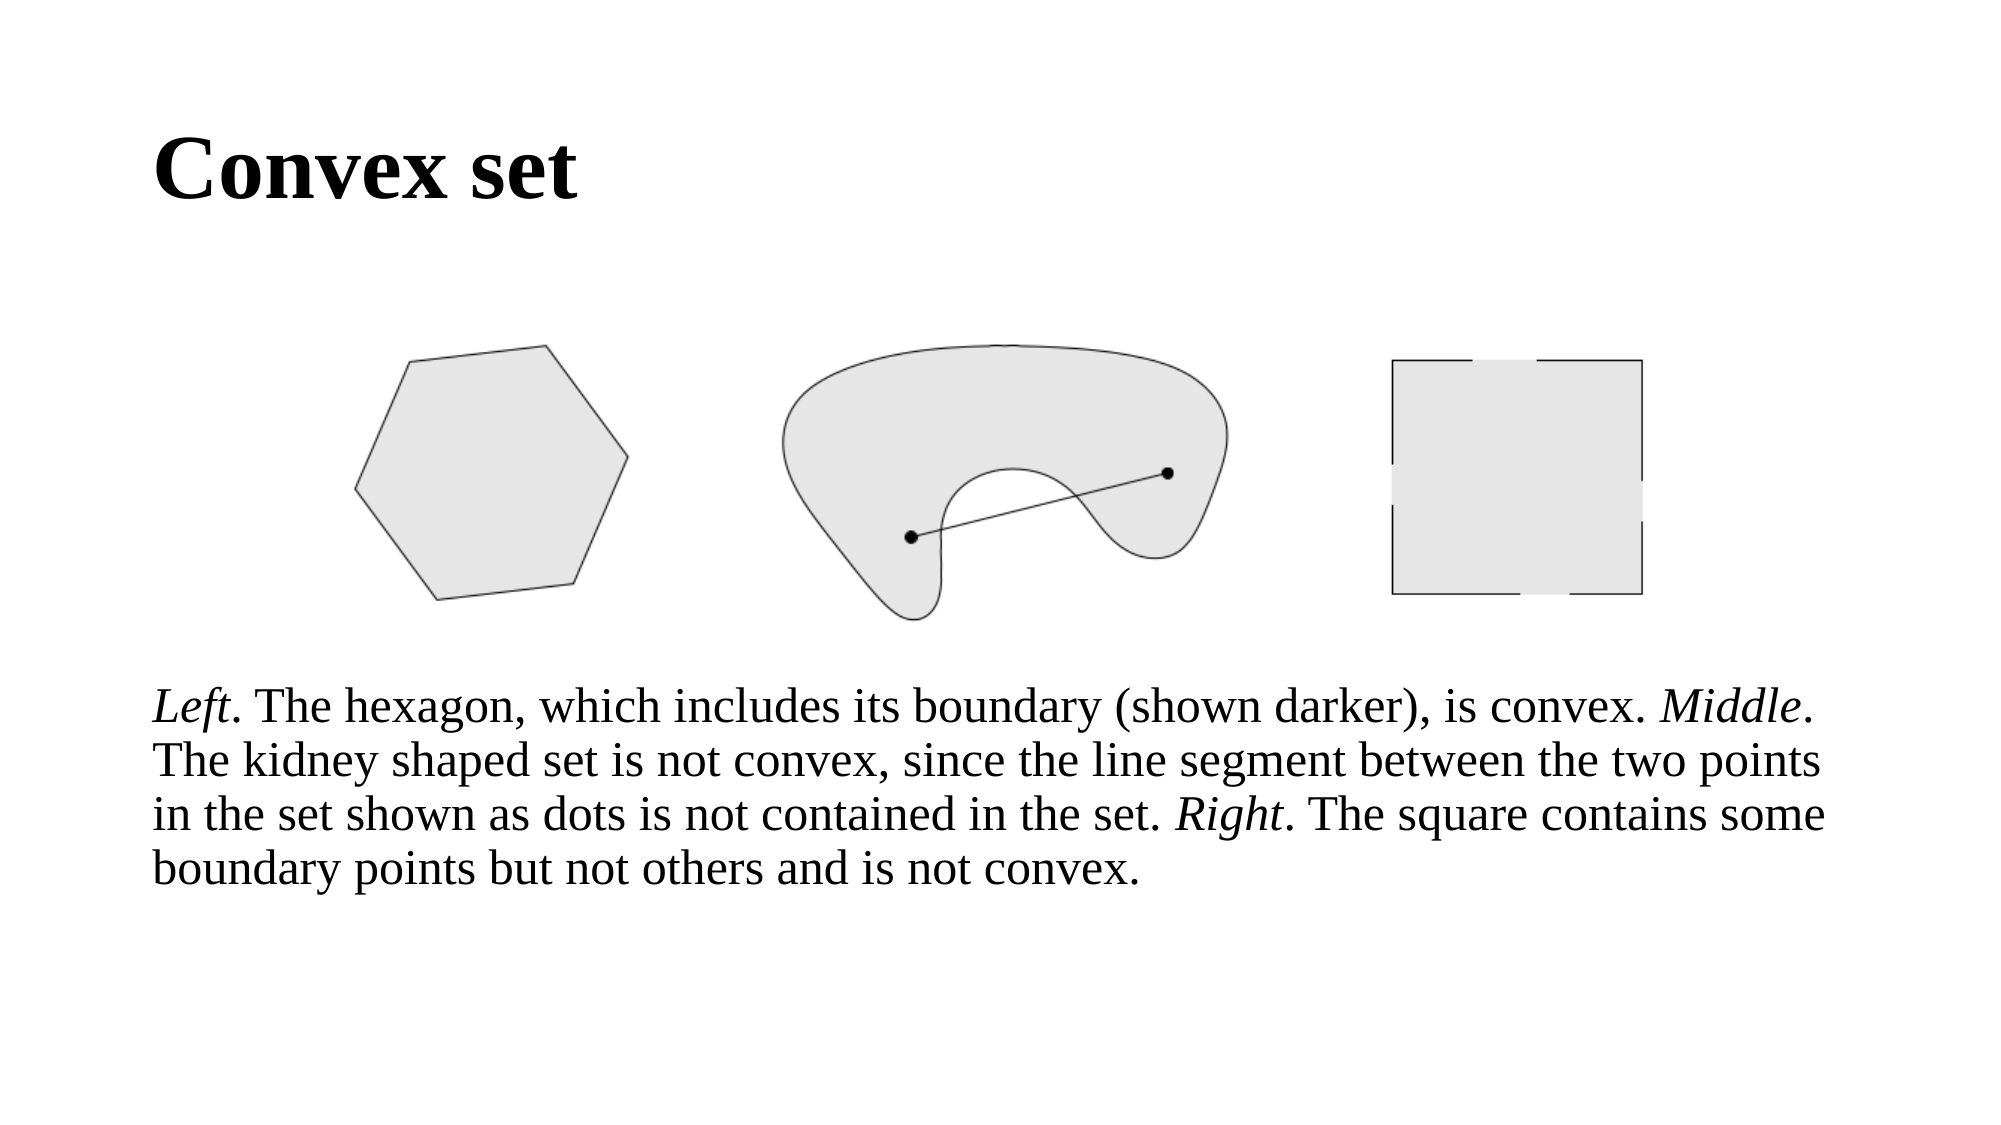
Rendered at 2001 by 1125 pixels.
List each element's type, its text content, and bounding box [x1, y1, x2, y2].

title Convex set [137, 59, 1863, 278]
picture [306, 311, 1668, 632]
list Left. The hexagon, which includes its boundary (shown darker), is convex. Middle. The kidney shaped set is not convex, since the line segment between the two points in the set shown as dots is not contained in the set. Right. The square contains some boundary points but not others and is not convex. [137, 299, 1863, 1014]
